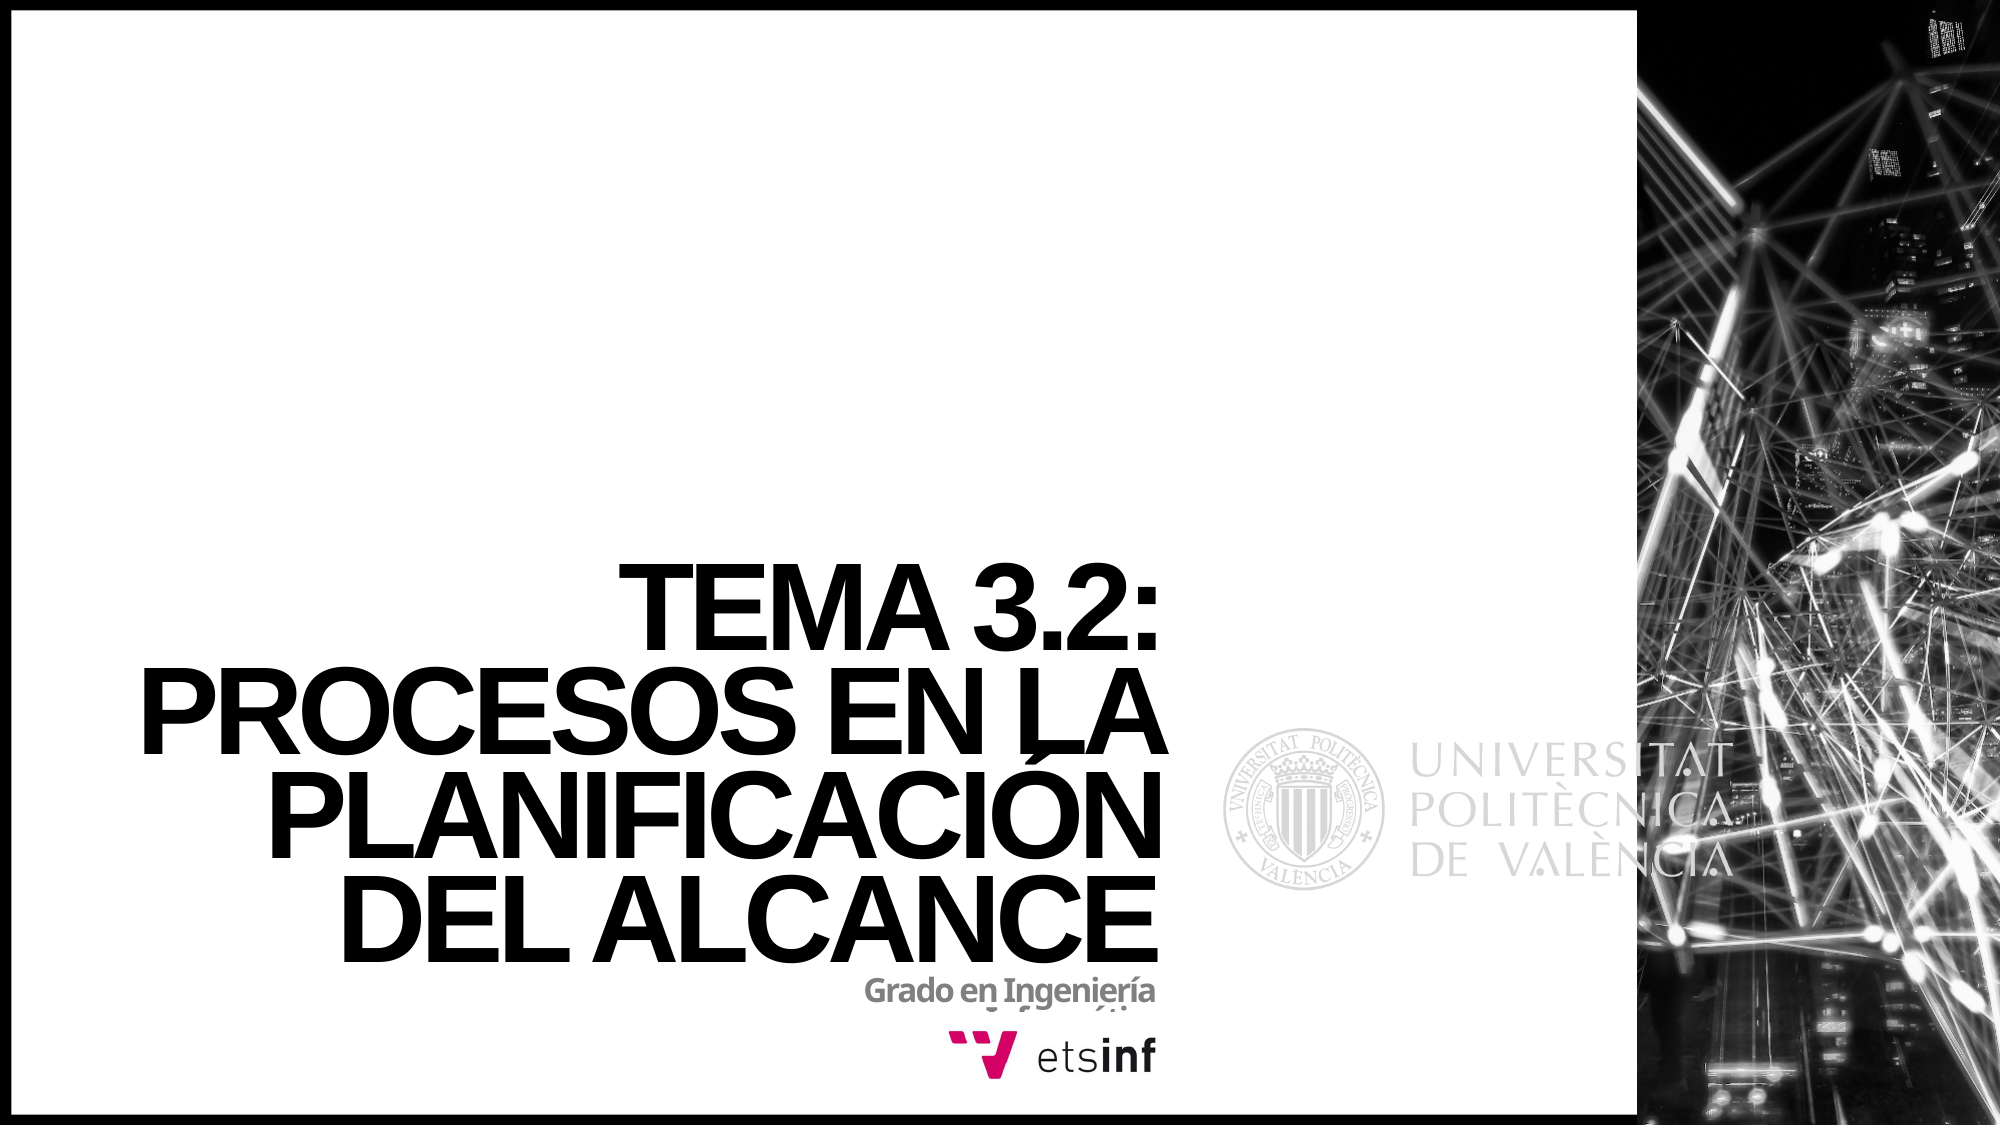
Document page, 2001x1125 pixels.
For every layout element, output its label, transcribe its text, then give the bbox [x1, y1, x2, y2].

picture [927, 1012, 1178, 1085]
title Tema 3.2: procesos en la planificación del alcance [47, 613, 1163, 988]
text_box Grado en Ingeniería Informática [757, 988, 1163, 1039]
picture [1177, 0, 2000, 1125]
